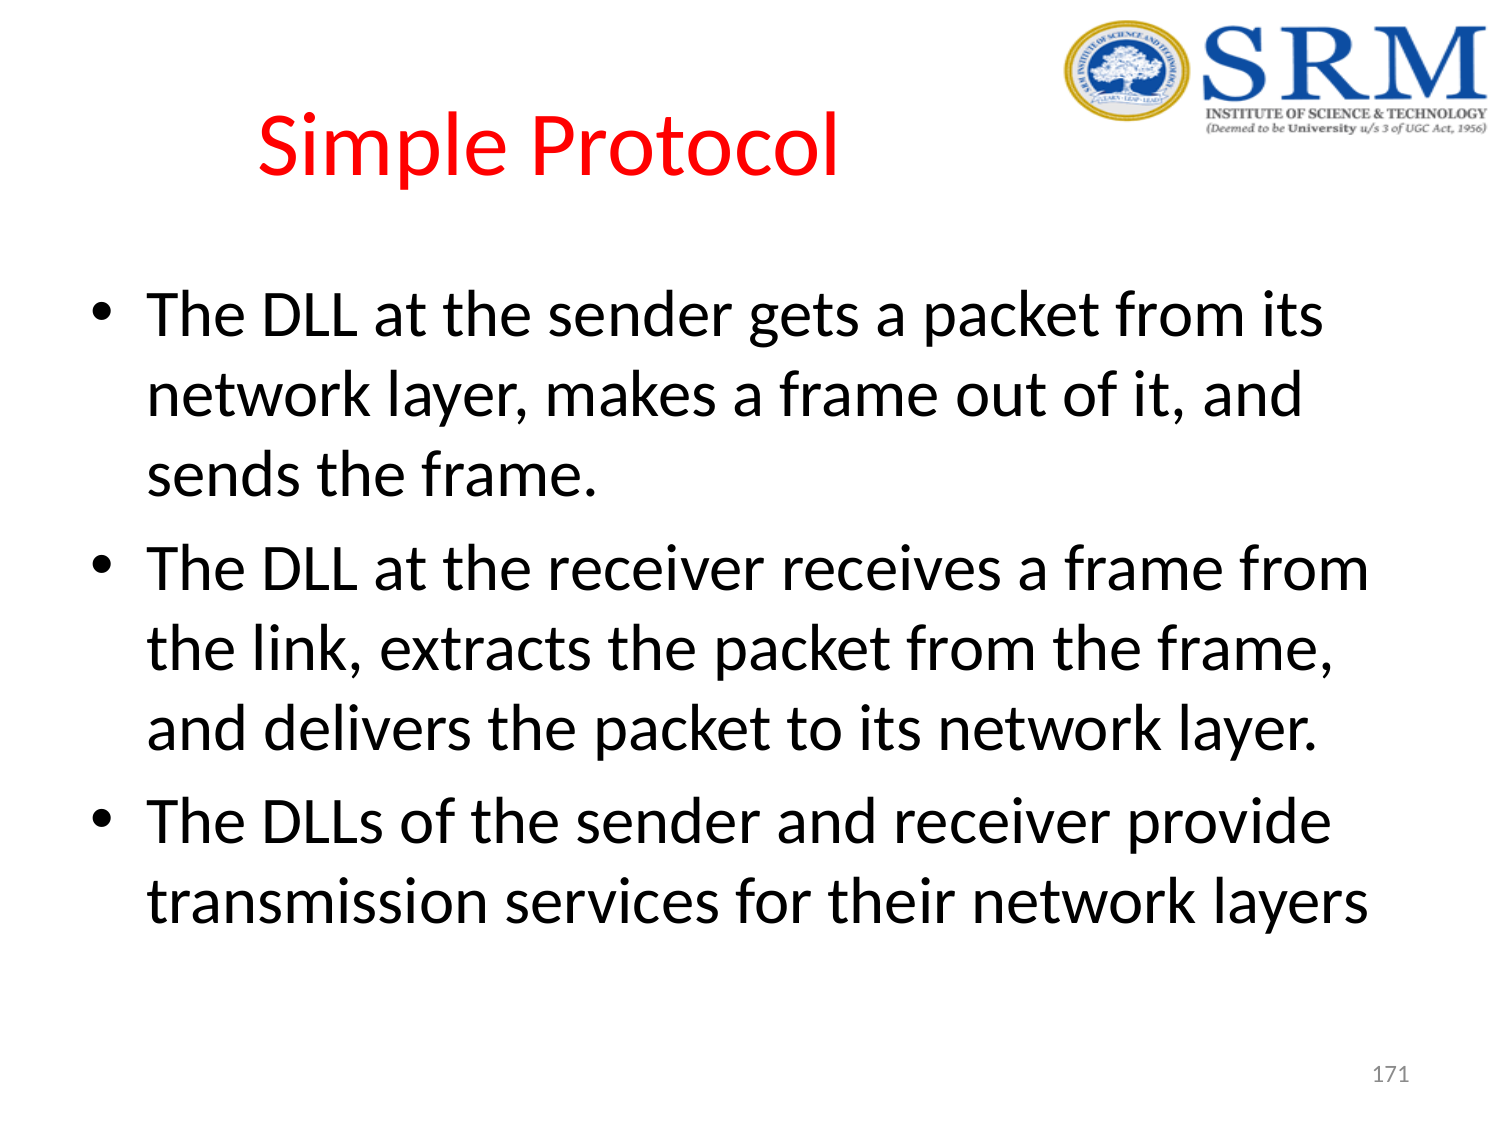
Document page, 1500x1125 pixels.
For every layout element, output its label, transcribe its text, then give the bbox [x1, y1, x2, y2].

list The DLL at the sender gets a packet from its network layer, makes a frame out of it, and sends the frame. The DLL at the receiver receives a frame from the link, extracts the packet from the frame, and delivers the packet to its network layer. The DLLs of the sender and receiver provide transmission services for their network layers [75, 262, 1425, 1005]
slide_number 171 [1074, 1042, 1425, 1103]
picture [1059, 0, 1500, 151]
title Simple Protocol [75, 45, 1025, 233]
